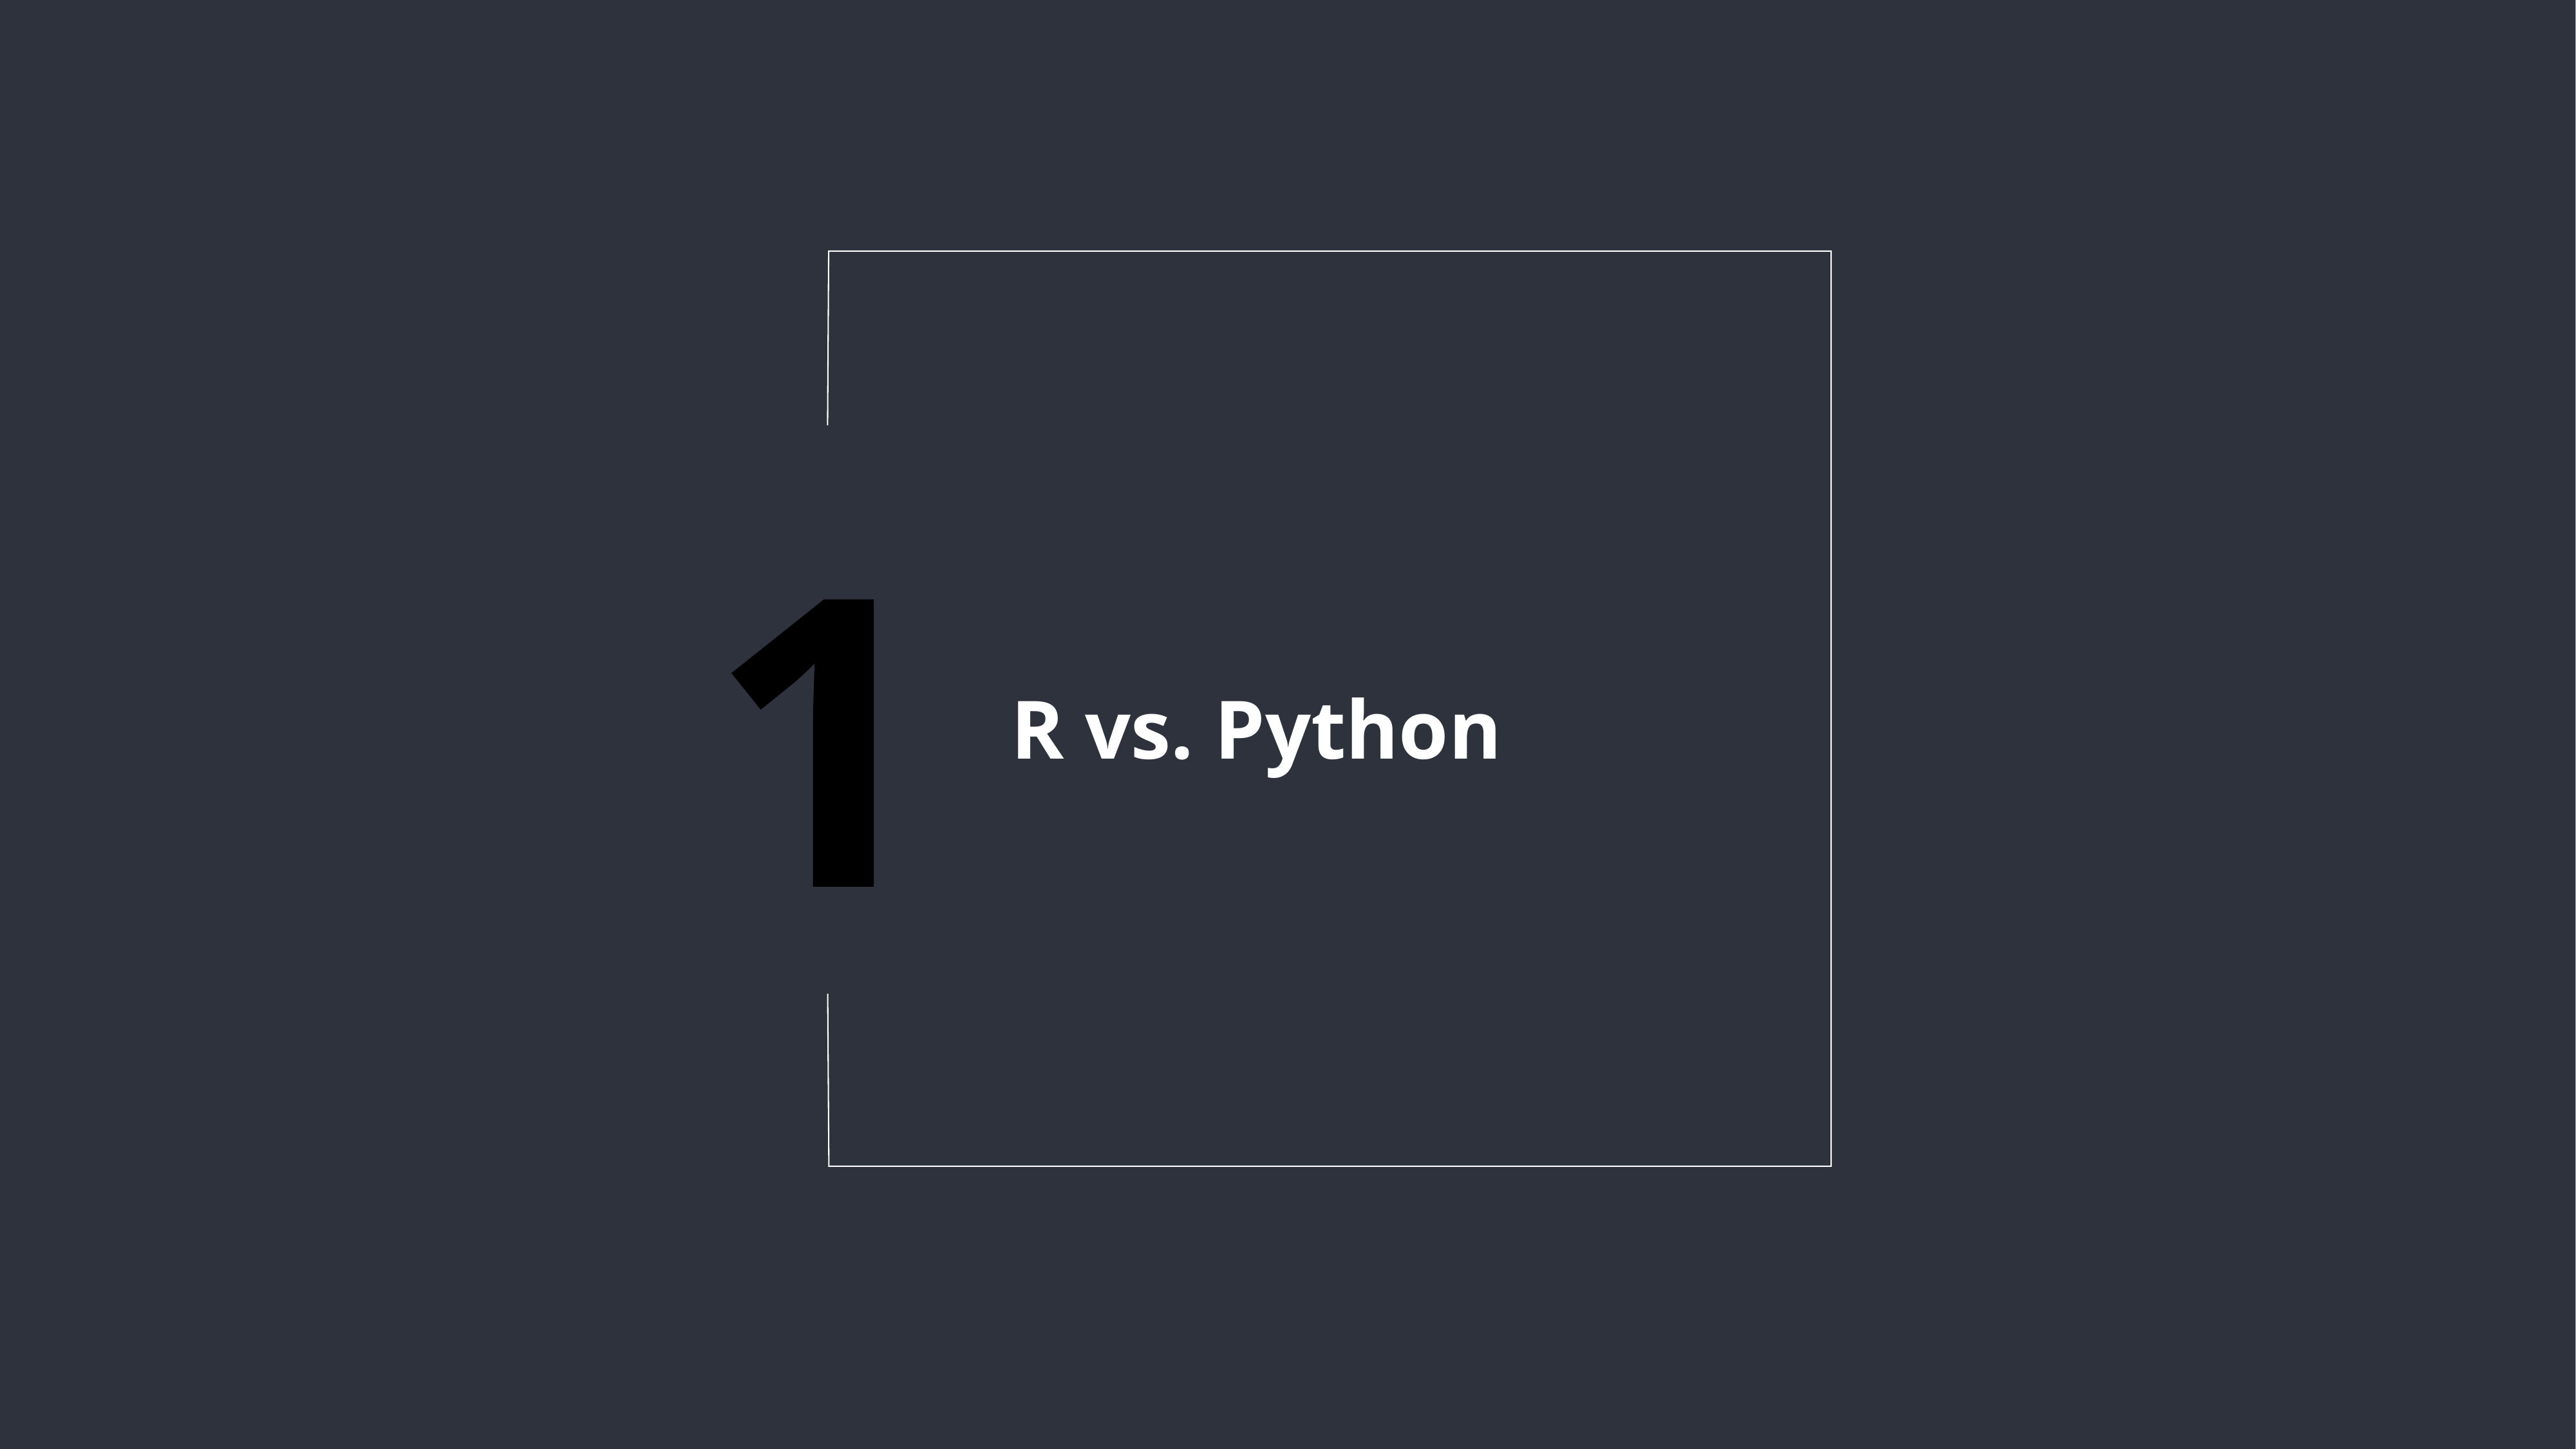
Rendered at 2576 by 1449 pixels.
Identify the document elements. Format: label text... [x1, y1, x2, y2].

text_box [827, 251, 1832, 1166]
text_box R vs. Python [1006, 672, 1772, 781]
text_box 1 [559, 360, 828, 1092]
